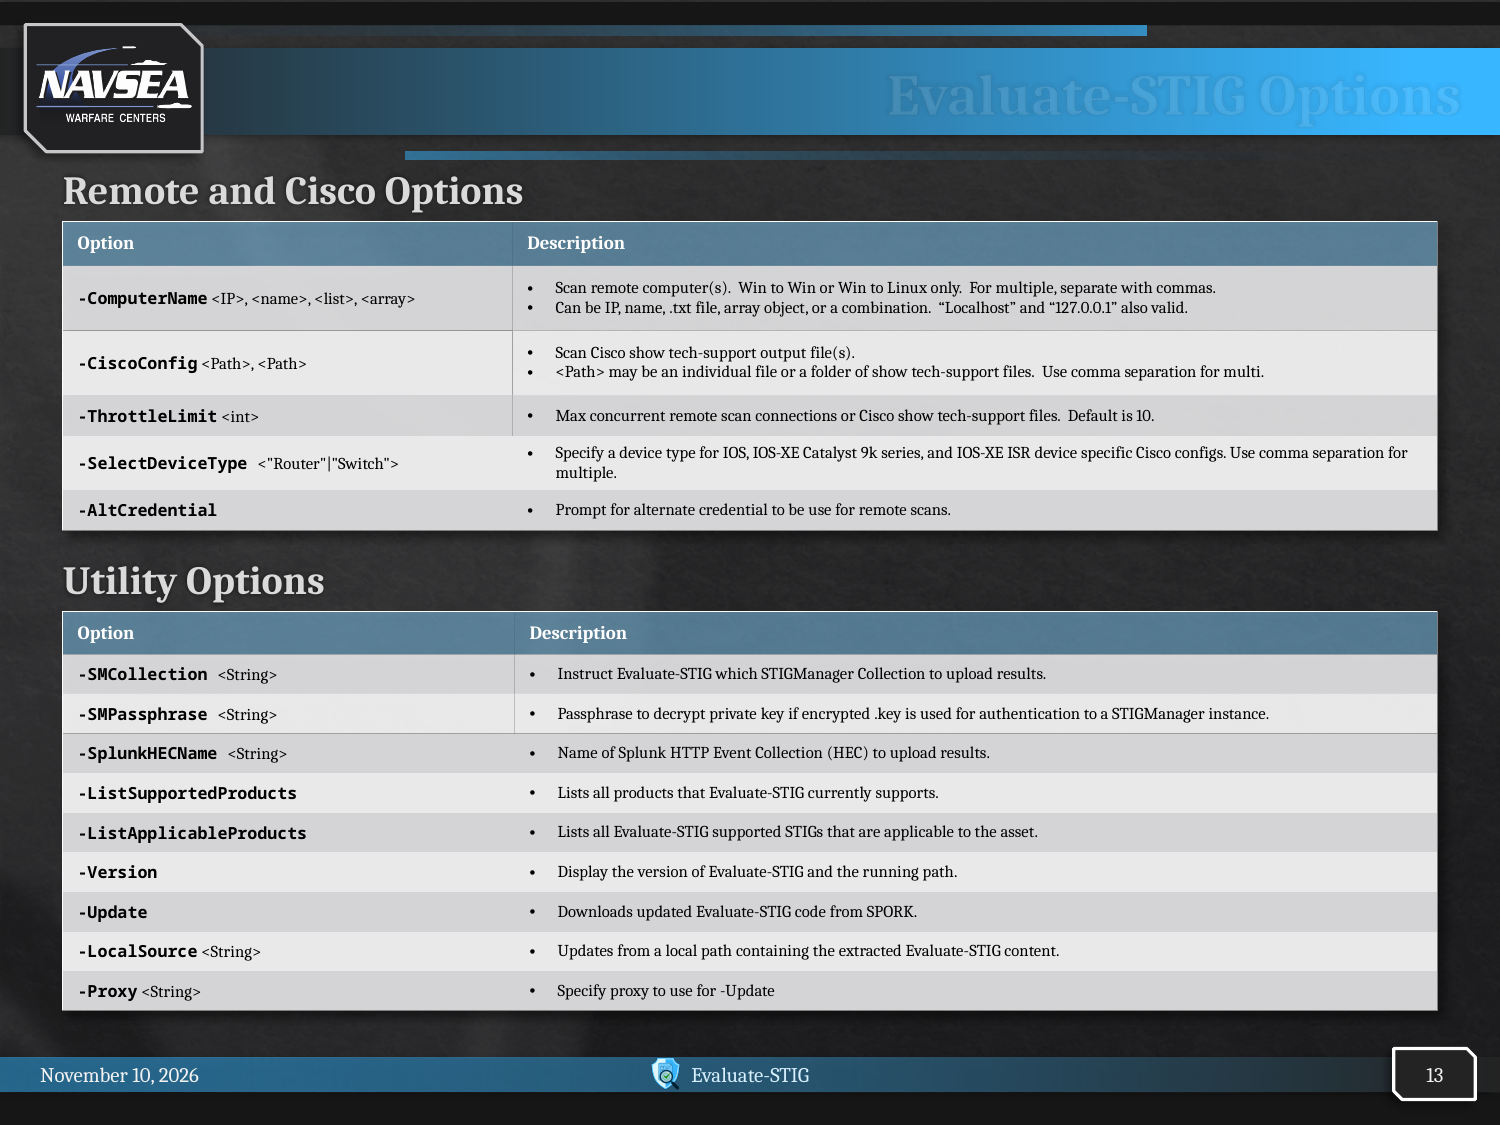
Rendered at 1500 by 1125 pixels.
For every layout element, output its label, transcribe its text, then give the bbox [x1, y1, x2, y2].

text_box Remote and Cisco Options [42, 160, 1438, 222]
table_cell -SplunkHECName <String> [63, 734, 515, 773]
table_cell Prompt for alternate credential to be use for remote scans. [512, 490, 1437, 530]
table_cell Passphrase to decrypt private key if encrypted .key is used for authentication to a STIGManager instance. [515, 694, 1437, 734]
table_cell Max concurrent remote scan connections or Cisco show tech-support files. Default is 10. [512, 395, 1437, 436]
table_header Description [512, 224, 1437, 266]
table_cell Downloads updated Evaluate-STIG code from SPORK. [515, 892, 1437, 932]
table_cell -Proxy <String> [63, 971, 515, 1010]
table_cell -Update [63, 892, 515, 932]
table_cell -Version [63, 852, 515, 892]
table_cell -ListSupportedProducts [63, 773, 515, 813]
table_cell -ListApplicableProducts [63, 813, 515, 852]
table_header Option [63, 615, 515, 654]
table_cell -CiscoConfig <Path>, <Path> [63, 331, 512, 395]
table_cell -LocalSource <String> [63, 932, 515, 971]
table_cell -AltCredential [63, 490, 512, 530]
table_cell -SelectDeviceType <"Router"|"Switch"> [63, 436, 512, 490]
slide_number 13 [1393, 1049, 1476, 1100]
table_cell -ThrottleLimit <int> [63, 395, 512, 436]
title Evaluate-STIG Options [254, 48, 1476, 135]
table_header Option [63, 225, 512, 266]
table_cell Instruct Evaluate-STIG which STIGManager Collection to upload results. [515, 654, 1437, 694]
table_cell -ComputerName <IP>, <name>, <list>, <array> [63, 266, 512, 331]
table_cell Display the version of Evaluate-STIG and the running path. [515, 852, 1437, 892]
table_cell Lists all Evaluate-STIG supported STIGs that are applicable to the asset. [515, 813, 1437, 852]
table_cell Name of Splunk HTTP Event Collection (HEC) to upload results. [515, 734, 1437, 773]
table_header Description [515, 614, 1437, 654]
table_cell -SMCollection <String> [63, 654, 515, 694]
table_cell Scan remote computer(s). Win to Win or Win to Linux only. For multiple, separate with commas. Can be IP, name, .txt file, array object, or a combination. “Localhost” and “127.0.0.1” also valid. [512, 266, 1437, 331]
table_cell Lists all products that Evaluate-STIG currently supports. [515, 773, 1437, 813]
table_cell Specify a device type for IOS, IOS-XE Catalyst 9k series, and IOS-XE ISR device specific Cisco configs. Use comma separation for multiple. [512, 436, 1437, 490]
table_cell Scan Cisco show tech-support output file(s). <Path> may be an individual file or a folder of show tech-support files. Use comma separation for multi. [512, 331, 1437, 395]
picture [34, 0, 194, 175]
table_cell -SMPassphrase <String> [63, 694, 515, 734]
table_cell Updates from a local path containing the extracted Evaluate-STIG content. [515, 932, 1437, 971]
text_box Utility Options [42, 551, 1438, 613]
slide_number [25, 1057, 331, 1092]
picture [646, 1054, 685, 1093]
table_cell Specify proxy to use for -Update [515, 971, 1437, 1010]
